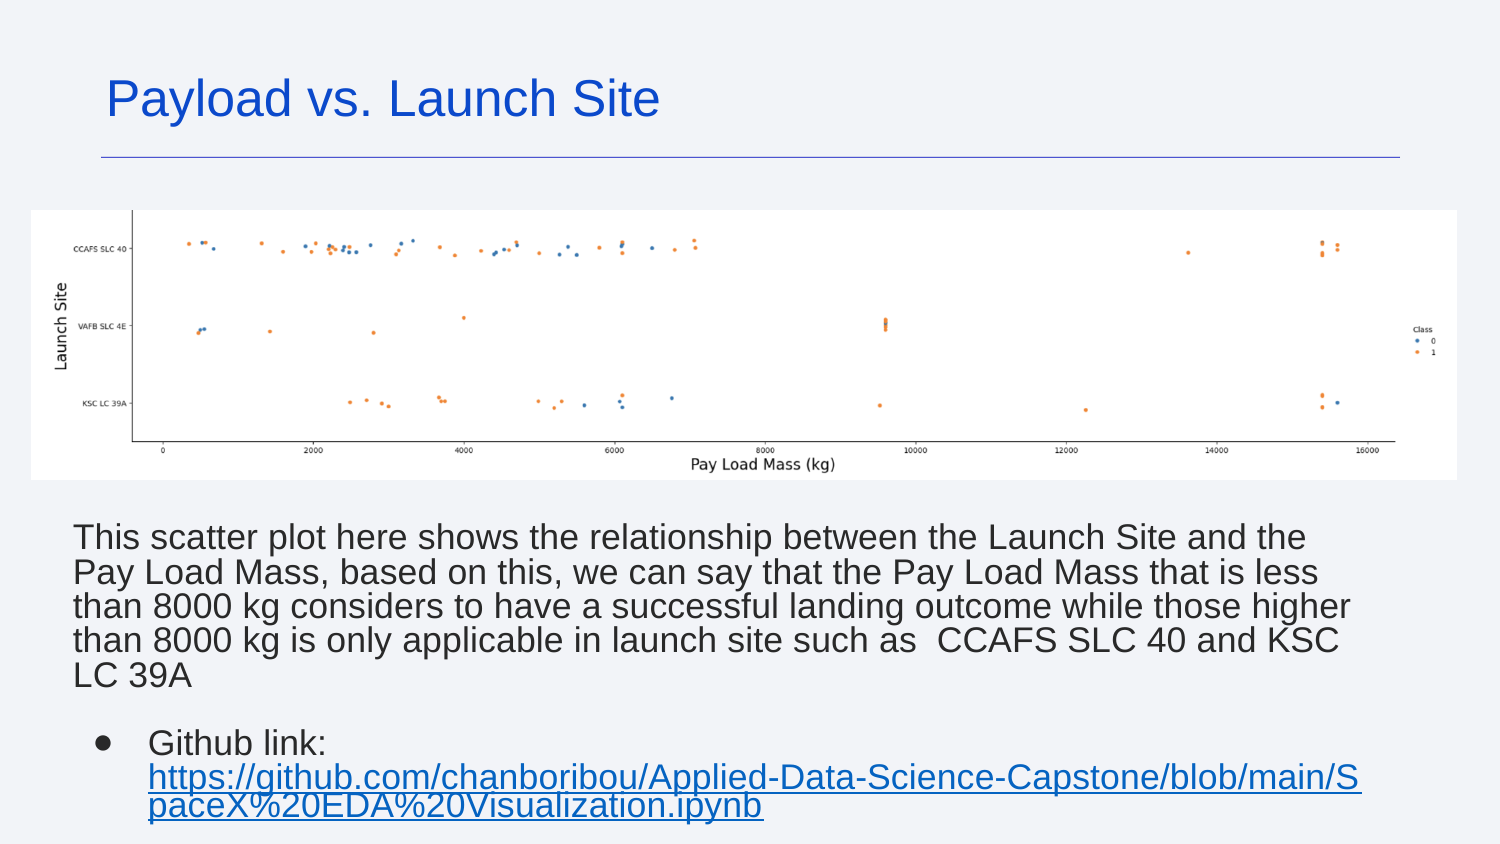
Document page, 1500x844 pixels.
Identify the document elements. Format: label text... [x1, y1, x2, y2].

text_box Payload vs. Launch Site [94, 66, 1389, 134]
list This scatter plot here shows the relationship between the Launch Site and the Pay Load Mass, based on this, we can say that the Pay Load Mass that is less than 8000 kg considers to have a successful landing outcome while those higher than 8000 kg is only applicable in launch site such as CCAFS SLC 40 and KSC LC 39A Github link: https://github.com/chanboribou/Applied-Data-Science-Capstone/blob/main/SpaceX%20EDA%20Visualization.ipynb [61, 516, 1386, 742]
picture [0, 0, 1500, 844]
